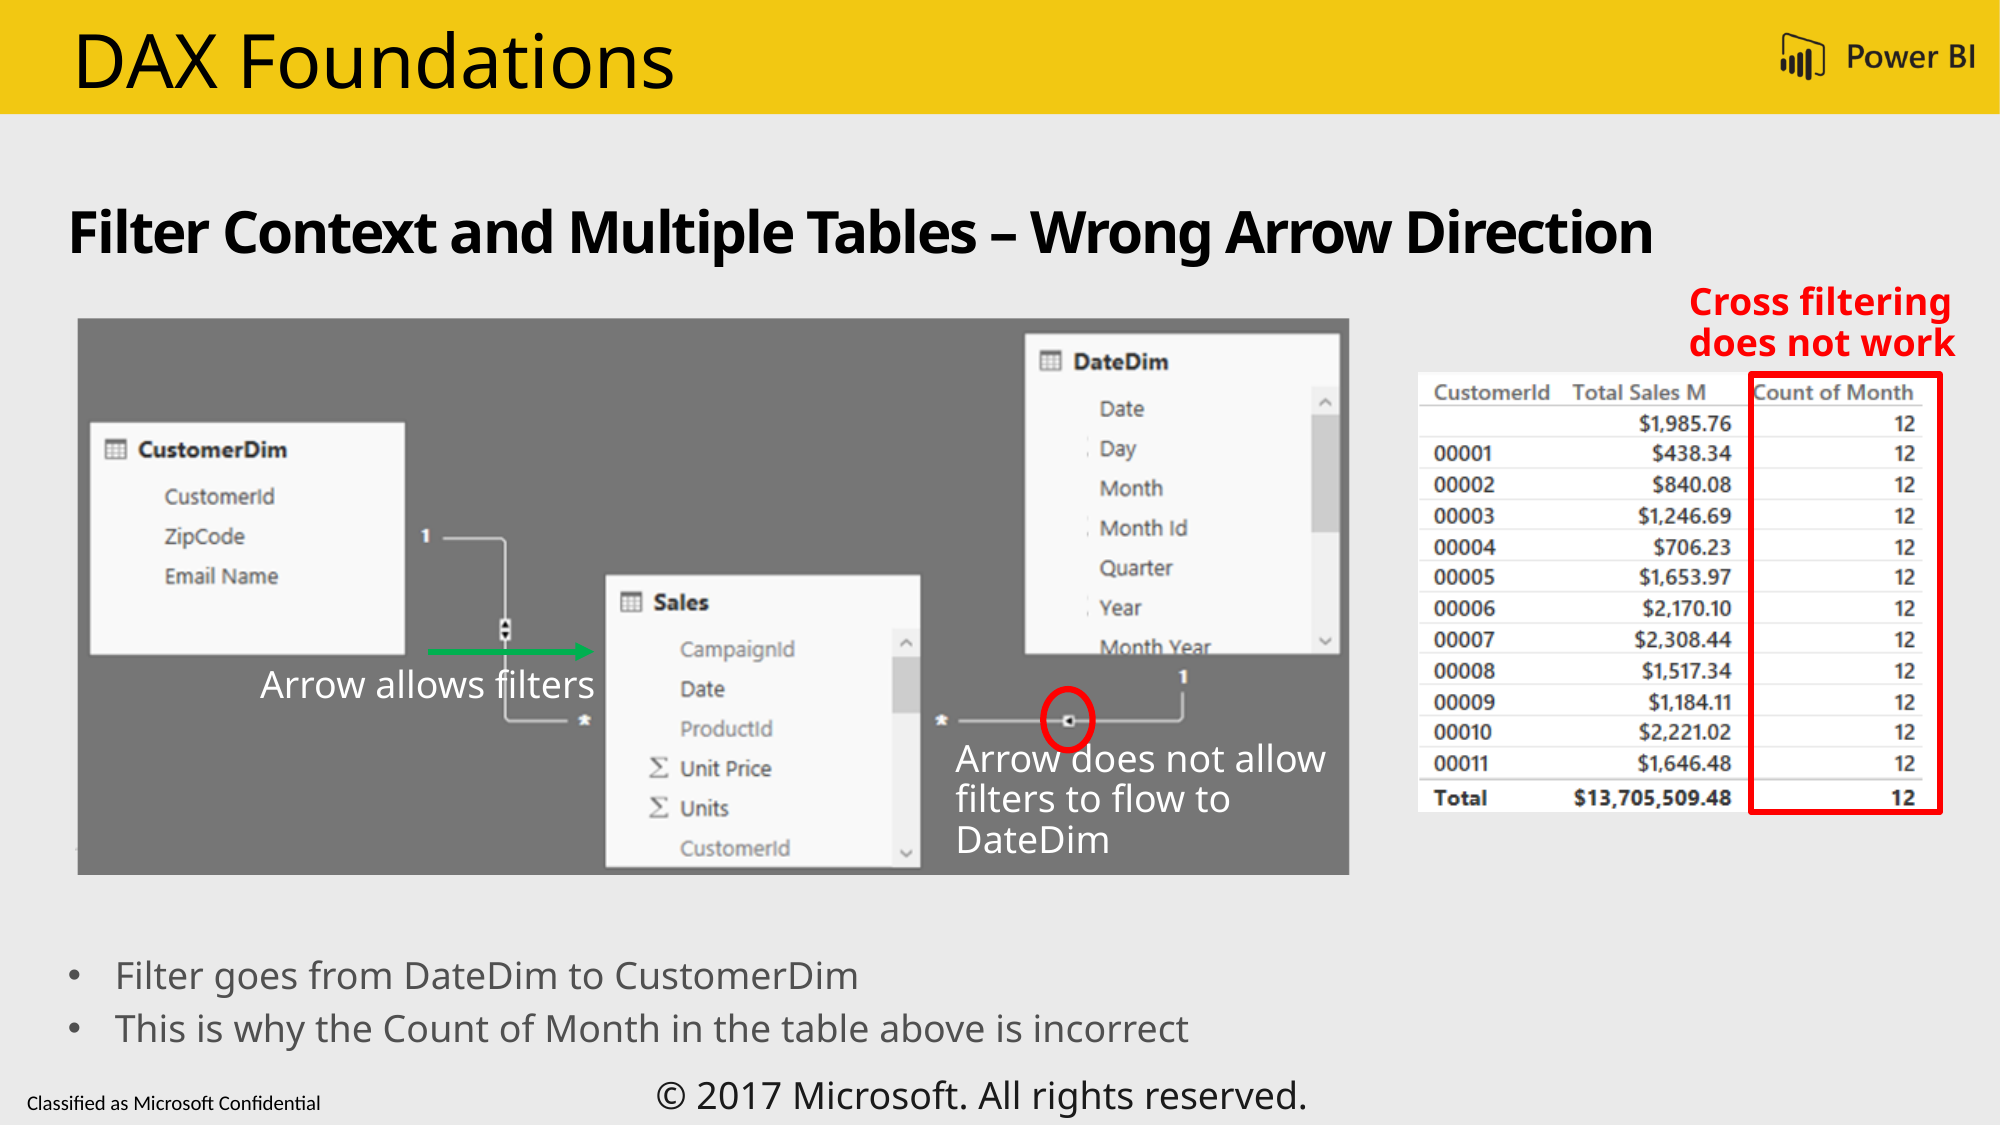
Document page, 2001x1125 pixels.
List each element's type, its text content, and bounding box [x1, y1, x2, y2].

text_box [0, 0, 2000, 115]
text_box Filter goes from DateDim to CustomerDim This is why the Count of Month in the table above is incorrect [0, 949, 1400, 1058]
title Filter Context and Multiple Tables – Wrong Arrow Direction [43, 188, 1956, 275]
picture [75, 313, 1357, 875]
text_box DAX Foundations [58, 5, 1879, 111]
text_box Cross filtering does not work [1658, 259, 2000, 388]
picture [1417, 372, 1941, 813]
picture [1768, 23, 1985, 91]
